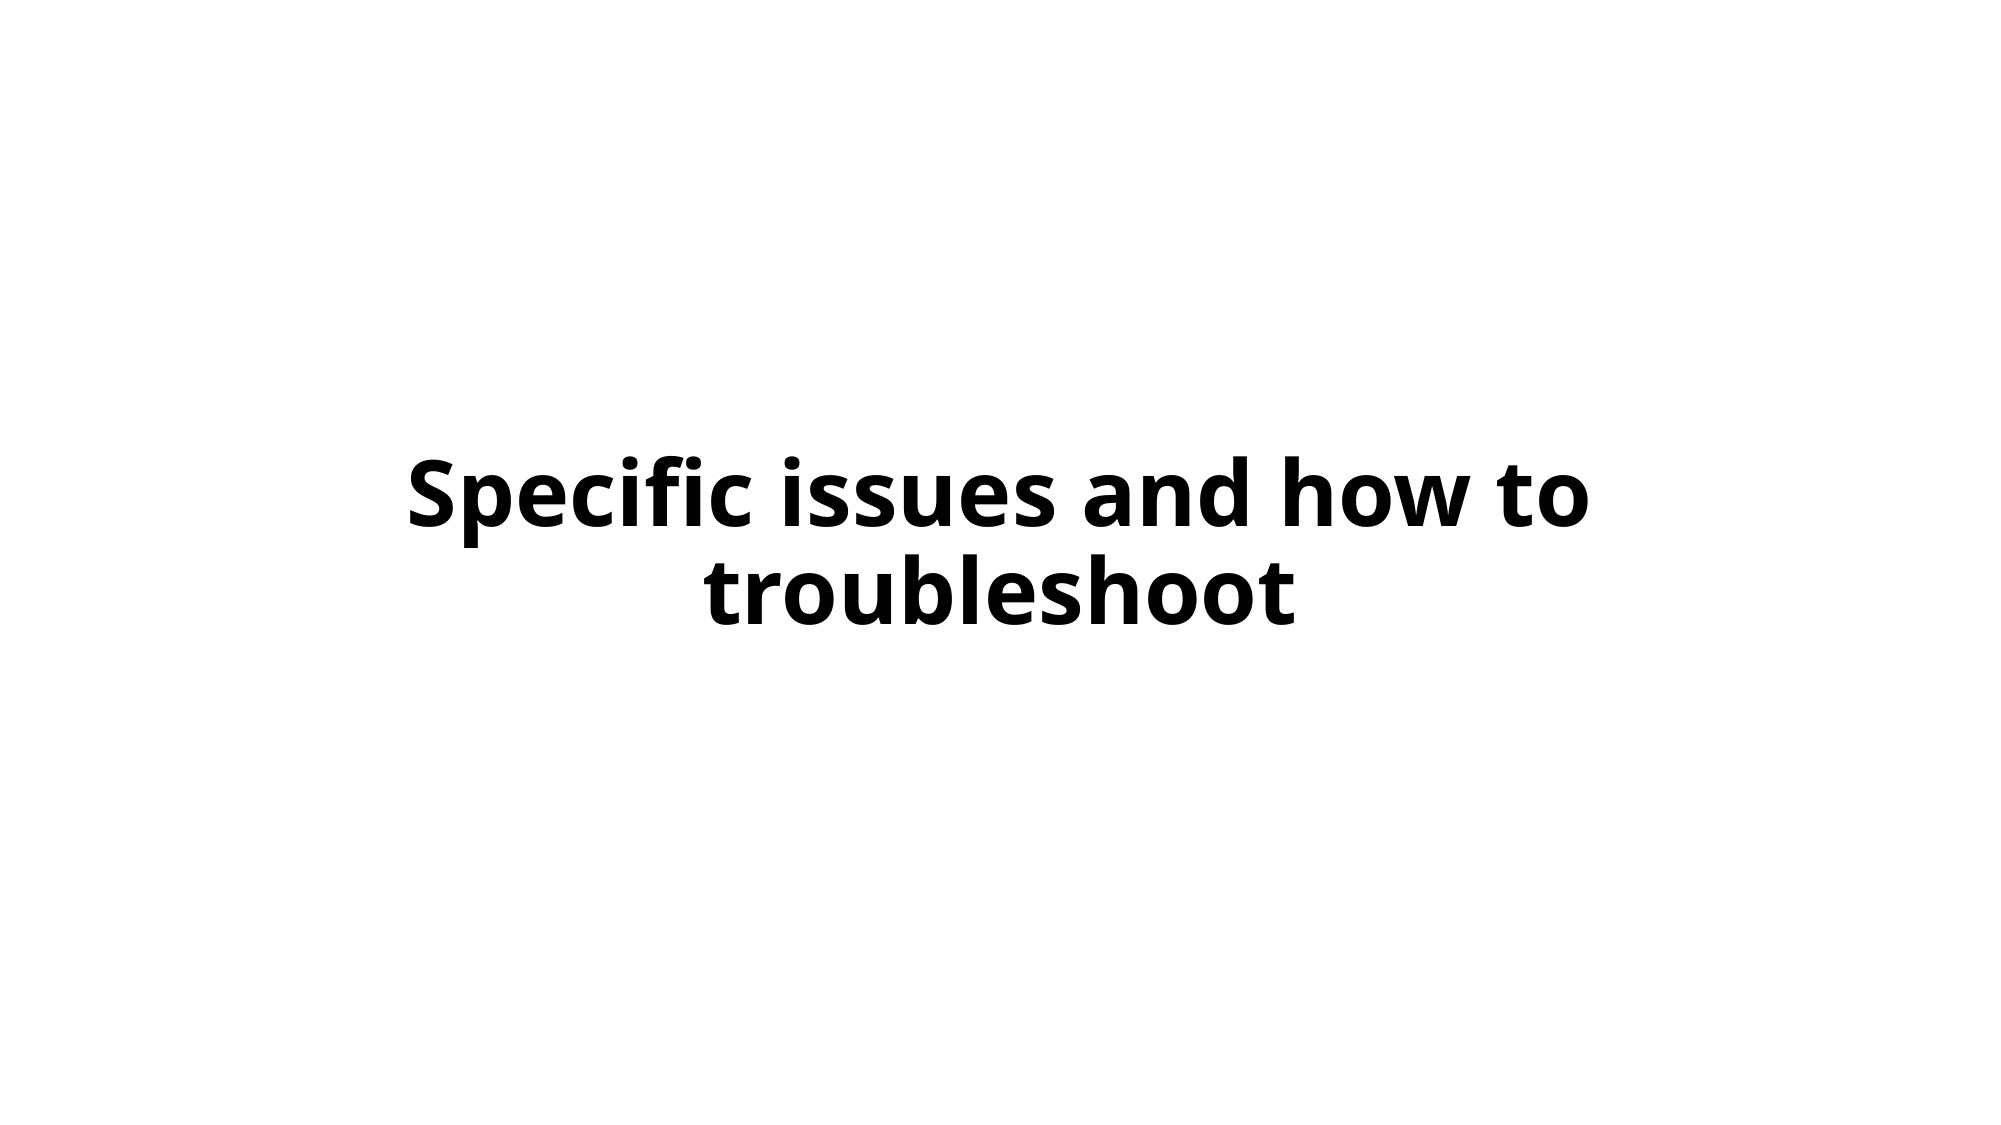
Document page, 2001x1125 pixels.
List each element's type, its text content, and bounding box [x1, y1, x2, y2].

title Specific issues and how to troubleshoot [137, 437, 1863, 655]
